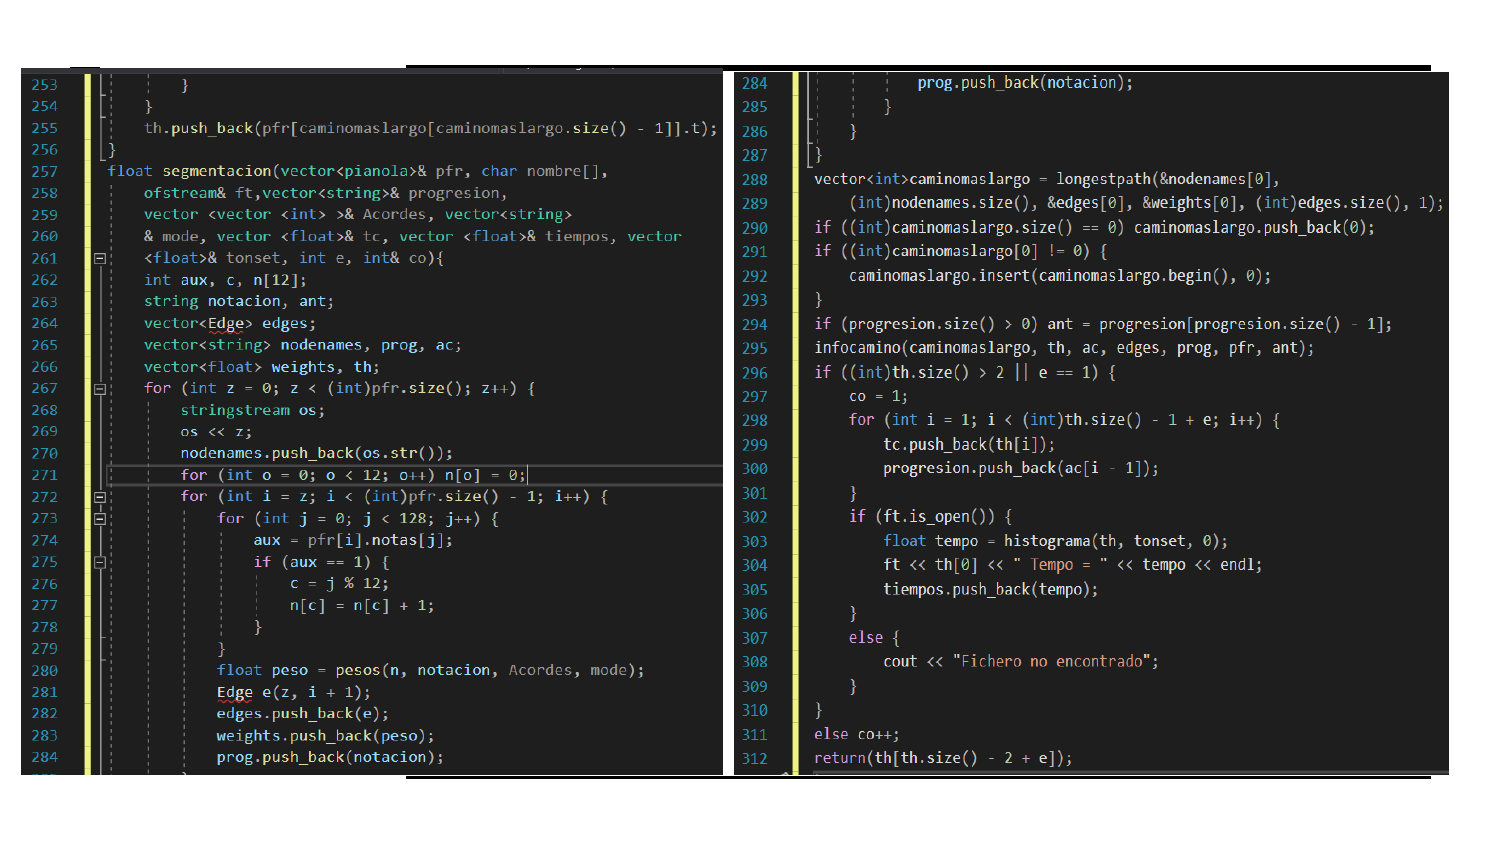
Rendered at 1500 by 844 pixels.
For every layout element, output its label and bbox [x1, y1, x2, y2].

picture [734, 72, 1450, 776]
picture [20, 68, 723, 776]
